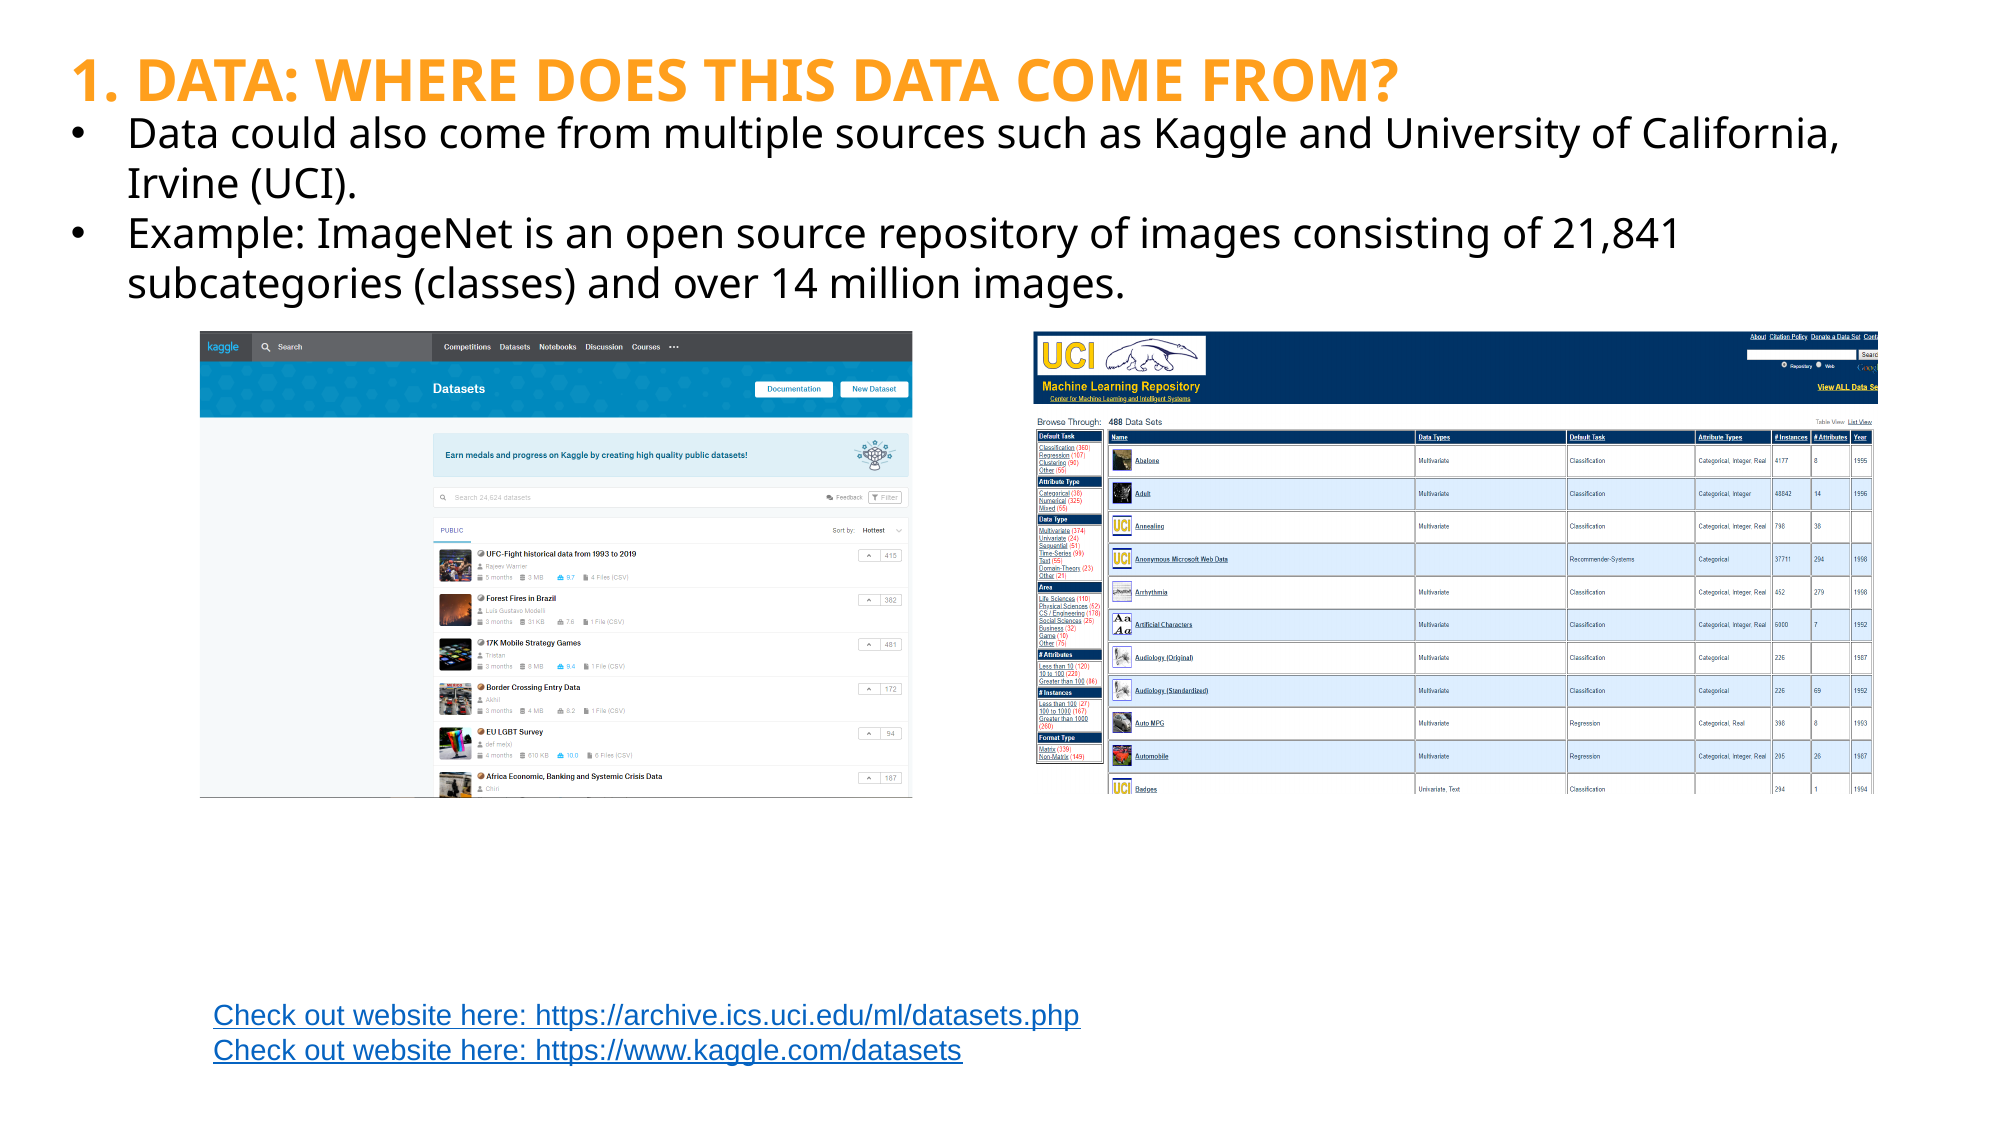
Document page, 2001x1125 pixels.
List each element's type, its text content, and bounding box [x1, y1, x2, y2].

picture [199, 418, 913, 798]
text_box Data could also come from multiple sources such as Kaggle and University of California, Irvine (UCI). Example: ImageNet is an open source repository of images consisting of 21,841 subcategories (classes) and over 14 million images. [55, 99, 1931, 315]
picture [1033, 331, 1878, 794]
text_box Check out website here: https://archive.ics.uci.edu/ml/datasets.php Check out website here: https://www.kaggle.com/datasets [198, 989, 1097, 1074]
picture [199, 331, 913, 361]
picture [756, 382, 832, 397]
picture [841, 382, 908, 397]
text_box 1. DATA: WHERE DOES THIS DATA COME FROM? [55, 35, 1668, 99]
